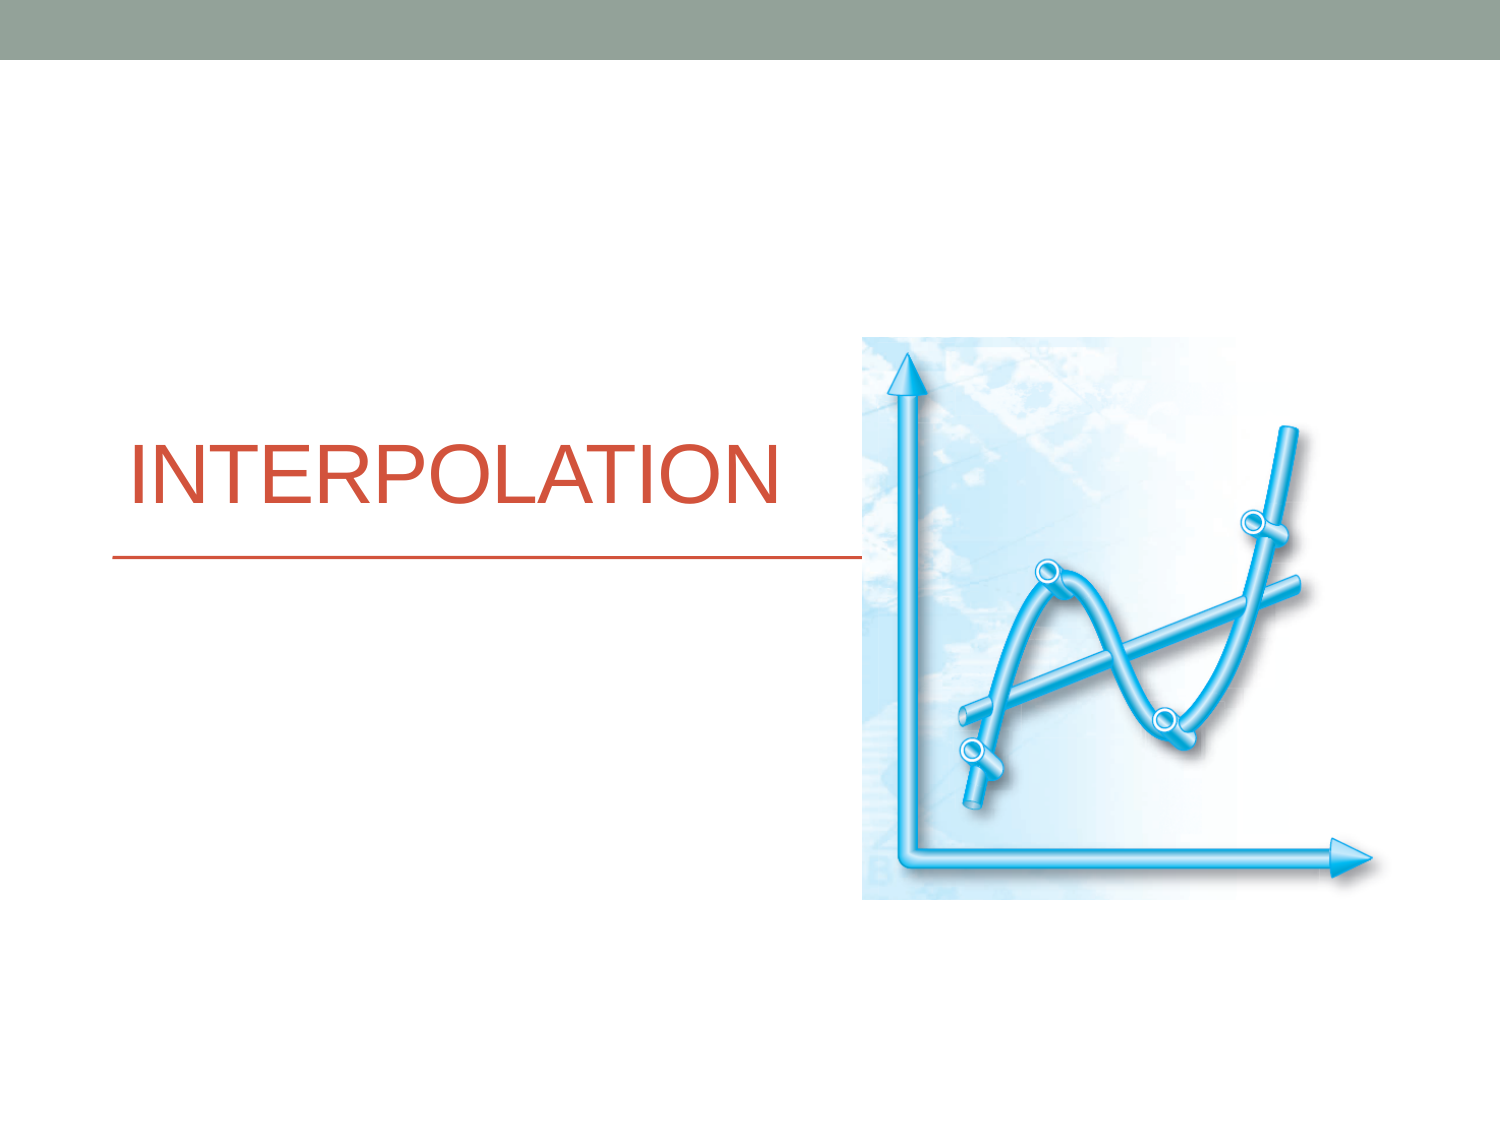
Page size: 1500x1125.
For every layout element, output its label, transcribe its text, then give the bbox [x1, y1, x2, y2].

title Interpolation [112, 290, 1400, 528]
picture [862, 337, 1429, 901]
